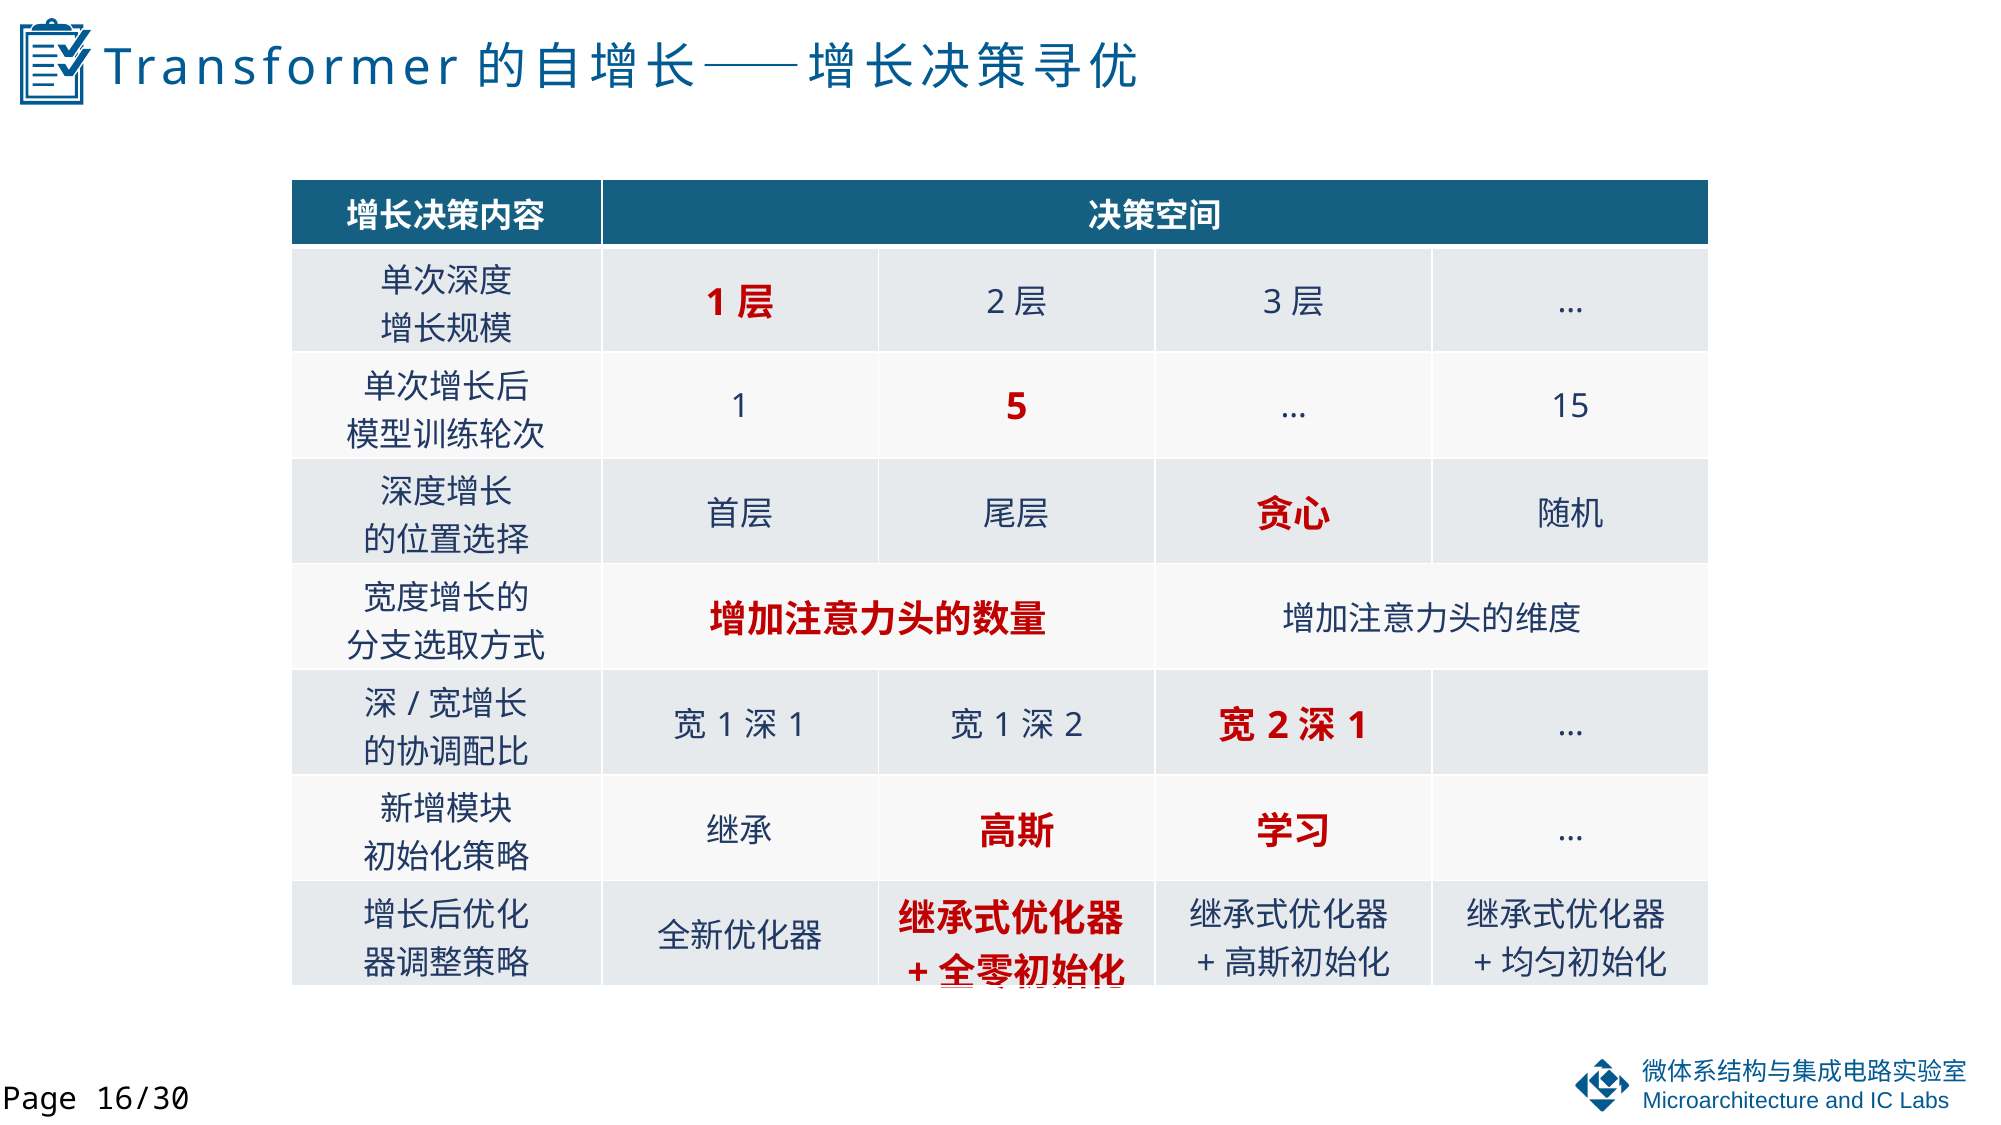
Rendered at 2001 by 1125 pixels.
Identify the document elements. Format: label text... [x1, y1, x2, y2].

table_cell 继承式优化器+全零初始化 [879, 881, 1154, 985]
text_box Transformer的自增长——增长决策寻优 [89, 27, 1368, 102]
table_cell 增加注意力头的维度 [1156, 564, 1708, 668]
table_cell 15 [1433, 353, 1708, 457]
table_cell 单次增长后 模型训练轮次 [292, 353, 601, 457]
table_cell 全新优化器 [603, 881, 878, 985]
table_cell 继承 [603, 776, 878, 880]
table_cell 新增模块 初始化策略 [292, 776, 601, 880]
text_box [20, 18, 89, 105]
table_cell 增加注意力头的数量 [603, 564, 1154, 668]
table_cell 宽1深1 [603, 670, 878, 774]
table_header 增长决策内容 [292, 180, 601, 244]
table_cell 尾层 [879, 459, 1154, 563]
table_cell 深/宽增长 的协调配比 [292, 670, 601, 774]
table_cell … [1433, 249, 1708, 351]
table_cell 1层 [603, 249, 878, 351]
table_cell 5 [879, 353, 1154, 457]
table_cell 宽2深1 [1156, 670, 1431, 774]
text_box Page 16/30 [0, 1070, 205, 1123]
table_cell … [1433, 670, 1708, 774]
table_cell 增长后优化 器调整策略 [292, 881, 601, 985]
table_cell 2层 [879, 249, 1154, 351]
table_cell 首层 [603, 459, 878, 563]
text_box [1572, 1054, 2000, 1115]
table_cell 贪心 [1156, 459, 1431, 563]
table_cell 随机 [1433, 459, 1708, 563]
table_cell 宽度增长的 分支选取方式 [292, 564, 601, 668]
table_cell 3层 [1156, 249, 1431, 351]
table_cell 学习 [1156, 776, 1431, 880]
table_cell 继承式优化器+均匀初始化 [1433, 881, 1708, 985]
table_cell 宽1深2 [879, 670, 1154, 774]
table_cell 继承式优化器+高斯初始化 [1156, 881, 1431, 985]
table_cell 单次深度 增长规模 [292, 249, 601, 351]
table_header 决策空间 [603, 180, 1708, 244]
table_cell 1 [603, 353, 878, 457]
table_cell 高斯 [879, 776, 1154, 880]
table_cell 深度增长 的位置选择 [292, 459, 601, 563]
table_cell … [1433, 776, 1708, 880]
table_cell … [1156, 353, 1431, 457]
